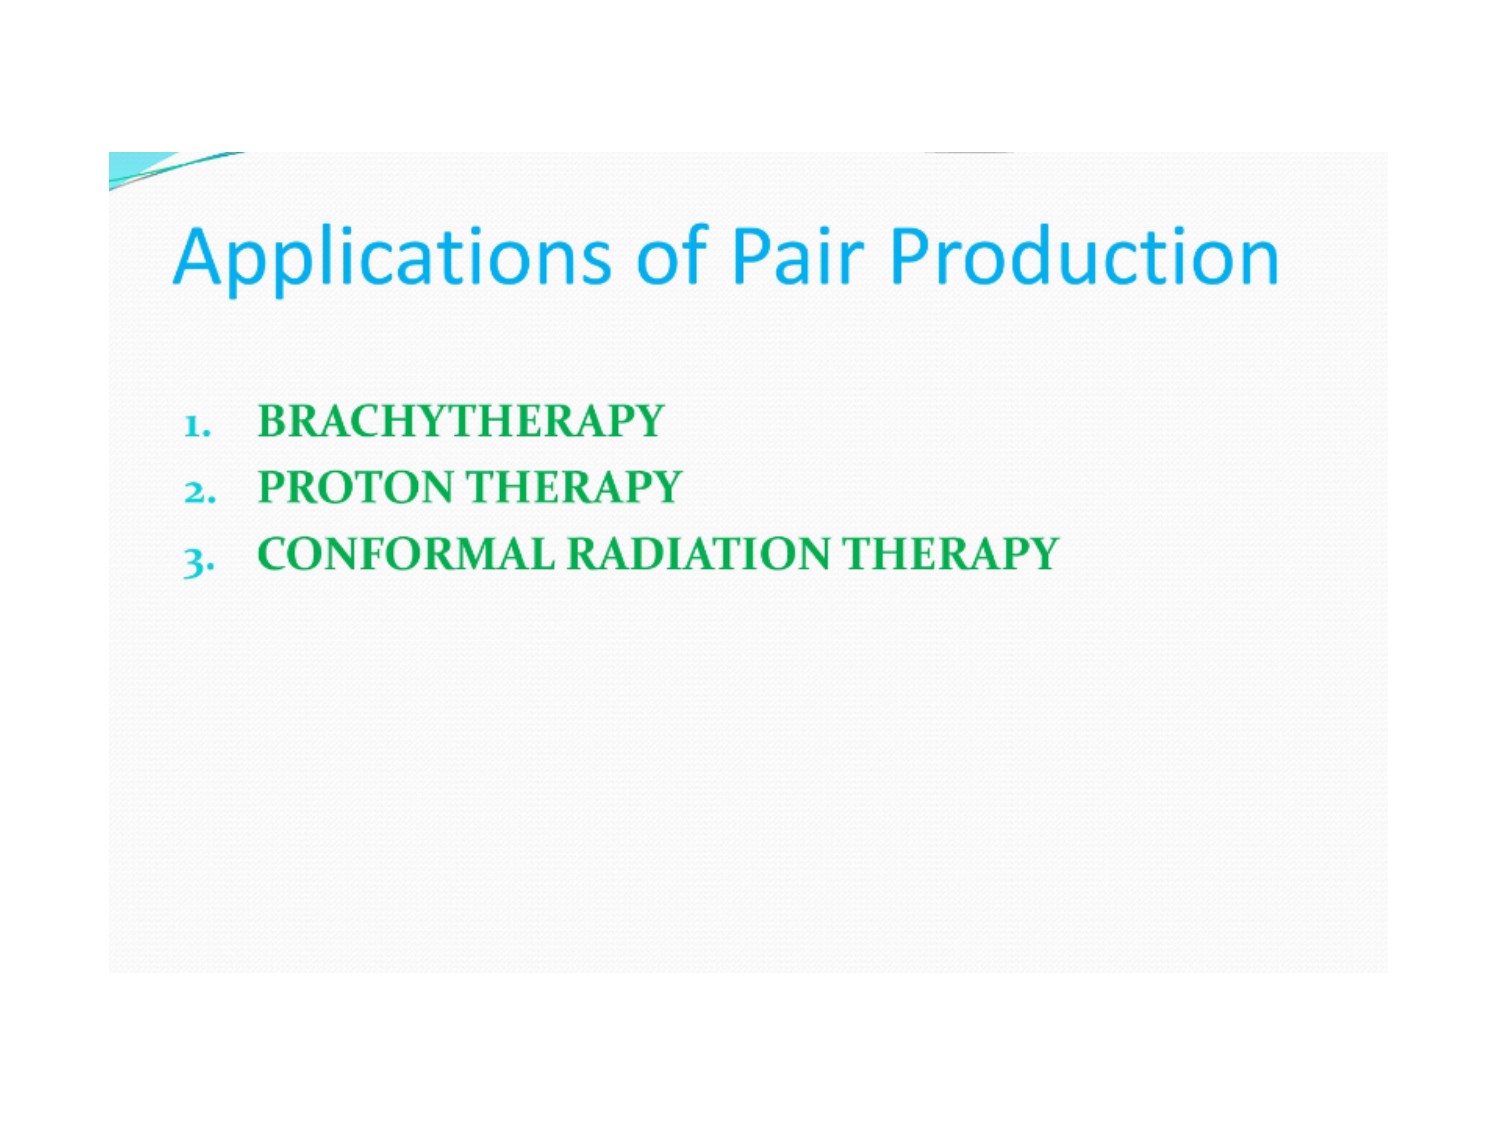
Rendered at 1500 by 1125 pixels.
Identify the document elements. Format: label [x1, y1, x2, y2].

picture [109, 152, 1391, 973]
